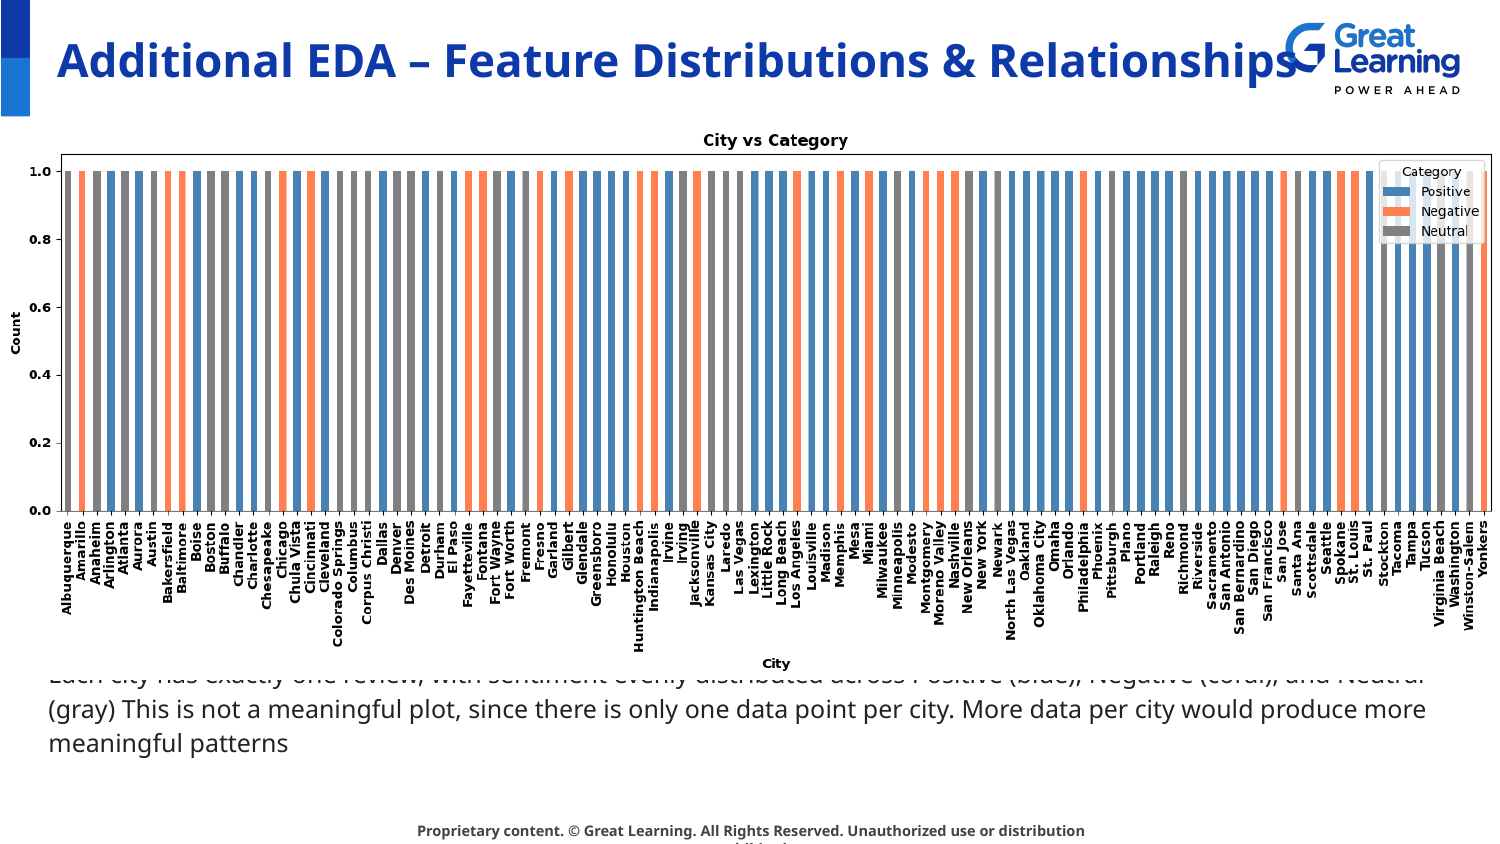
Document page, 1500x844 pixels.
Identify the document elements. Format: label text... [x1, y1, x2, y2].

picture [0, 122, 1500, 681]
list Each city has exactly one review, with sentiment evenly distributed across Positive (blue), Negative (coral), and Neutral (gray) This is not a meaningful plot, since there is only one data point per city. More data per city would produce more meaningful patterns [33, 689, 1449, 789]
picture [1258, 11, 1487, 106]
title Additional EDA – Feature Distributions & Relationships [42, 17, 1440, 111]
